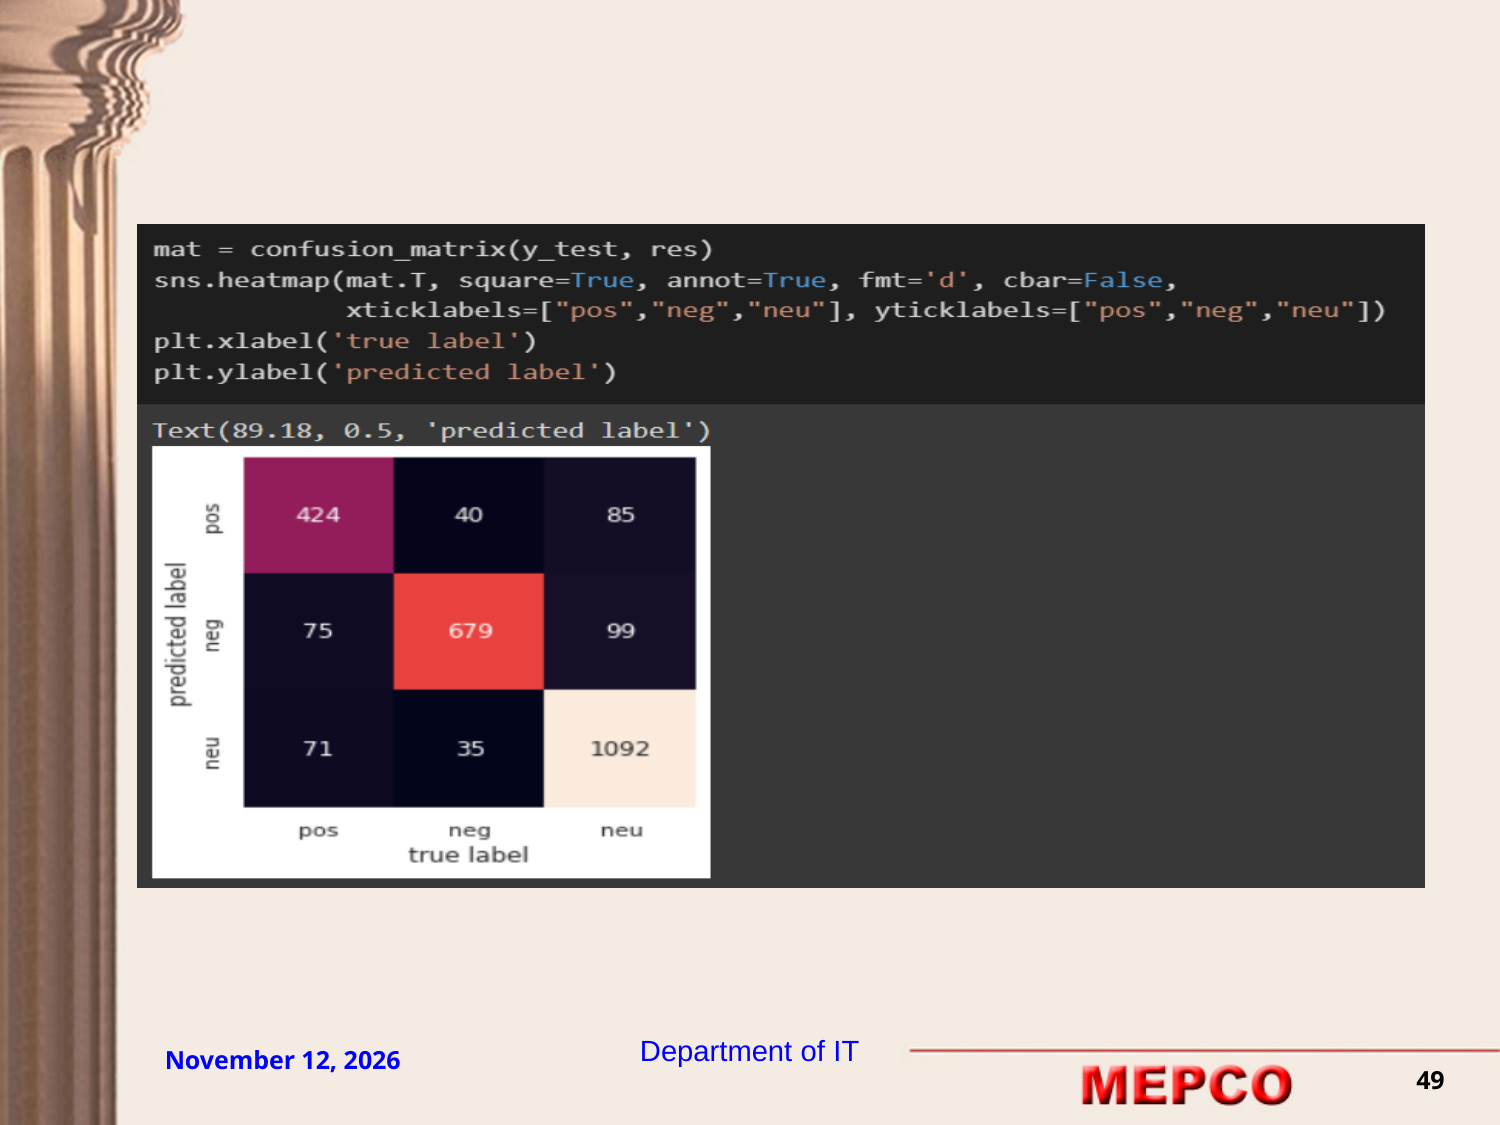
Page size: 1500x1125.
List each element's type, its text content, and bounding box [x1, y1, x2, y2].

footer Department of IT [512, 1024, 988, 1101]
picture [0, 0, 1500, 1125]
